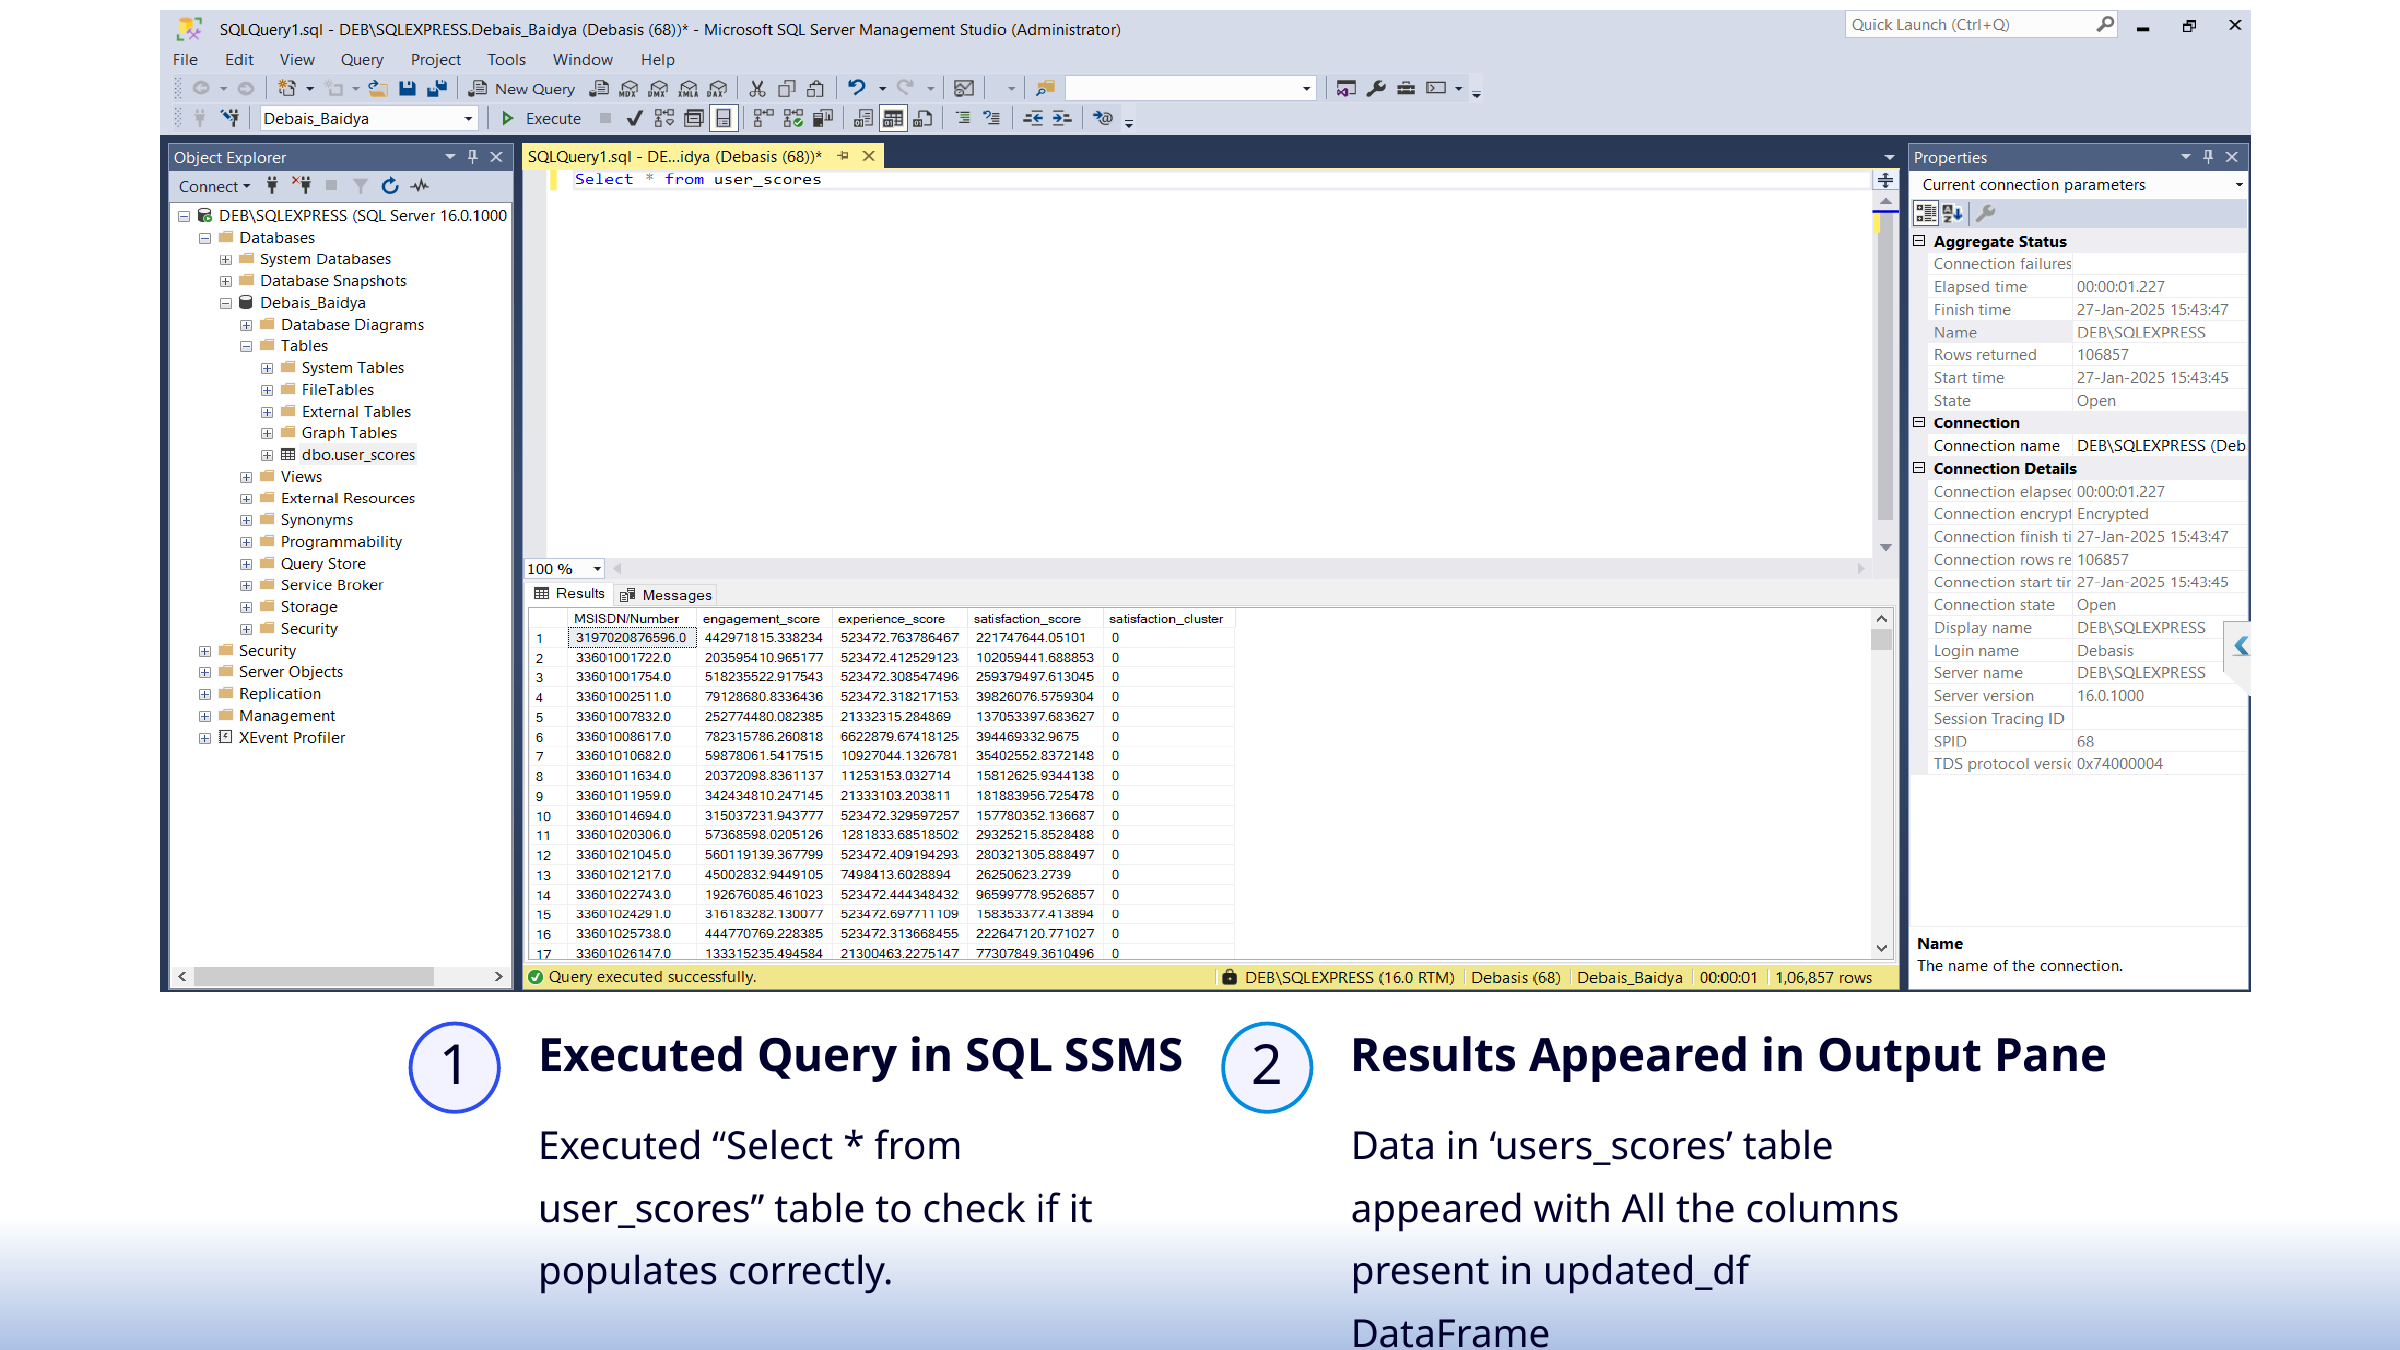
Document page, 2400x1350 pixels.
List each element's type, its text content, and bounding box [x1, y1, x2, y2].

text_box [410, 1023, 499, 1112]
text_box Results Appeared in Output Pane [1350, 1023, 2038, 1082]
text_box Data in ‘users_scores’ table appeared with All the columns present in updated_df DataFrame [1350, 1104, 1929, 1350]
text_box Executed Query in SQL SSMS [538, 1023, 1001, 1082]
text_box Executed “Select * from user_scores” table to check if it populates correctly. [538, 1104, 1143, 1294]
text_box 2 [1250, 1039, 1284, 1096]
picture [160, 10, 2251, 992]
text_box 1 [438, 1039, 472, 1096]
text_box [1223, 1023, 1312, 1112]
